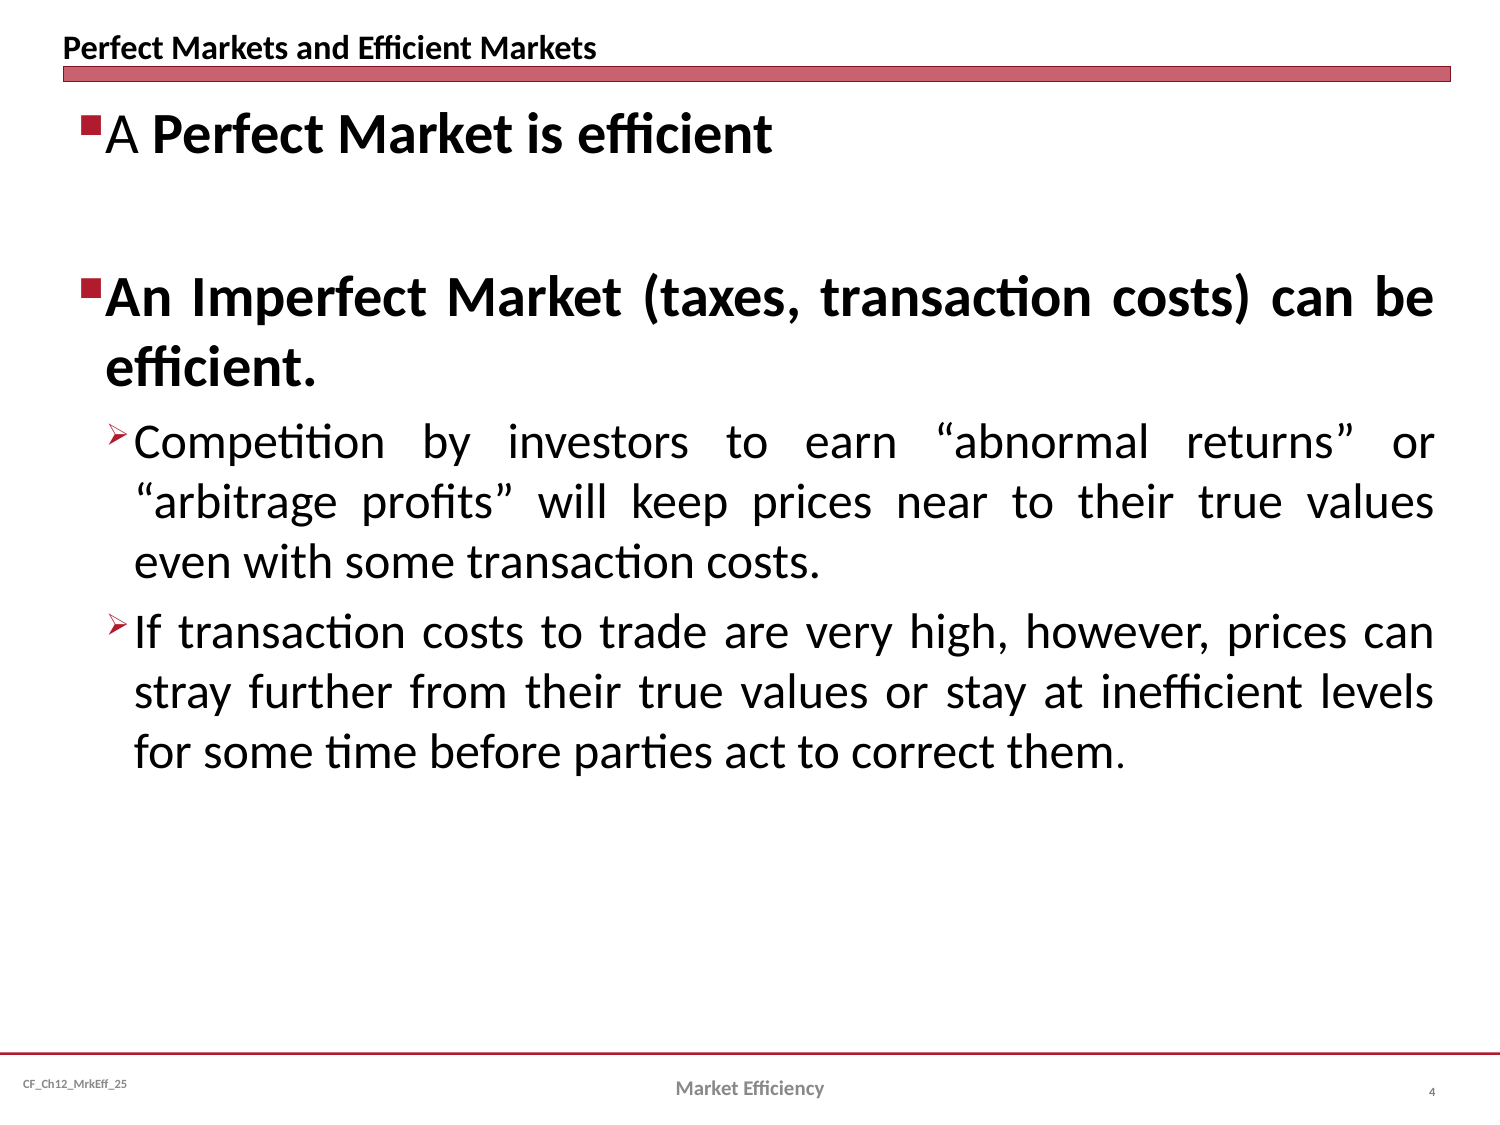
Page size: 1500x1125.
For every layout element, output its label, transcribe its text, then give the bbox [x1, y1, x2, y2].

title Perfect Markets and Efficient Markets [62, 6, 1451, 67]
list A Perfect Market is efficient An Imperfect Market (taxes, transaction costs) can be efficient. Competition by investors to earn “abnormal returns” or “arbitrage profits” will keep prices near to their true values even with some transaction costs. If transaction costs to trade are very high, however, prices can stray further from their true values or stay at inefficient levels for some time before parties act to correct them. [63, 87, 1451, 1041]
slide_number 4 [1375, 1061, 1451, 1122]
footer Market Efficiency [512, 1056, 988, 1117]
